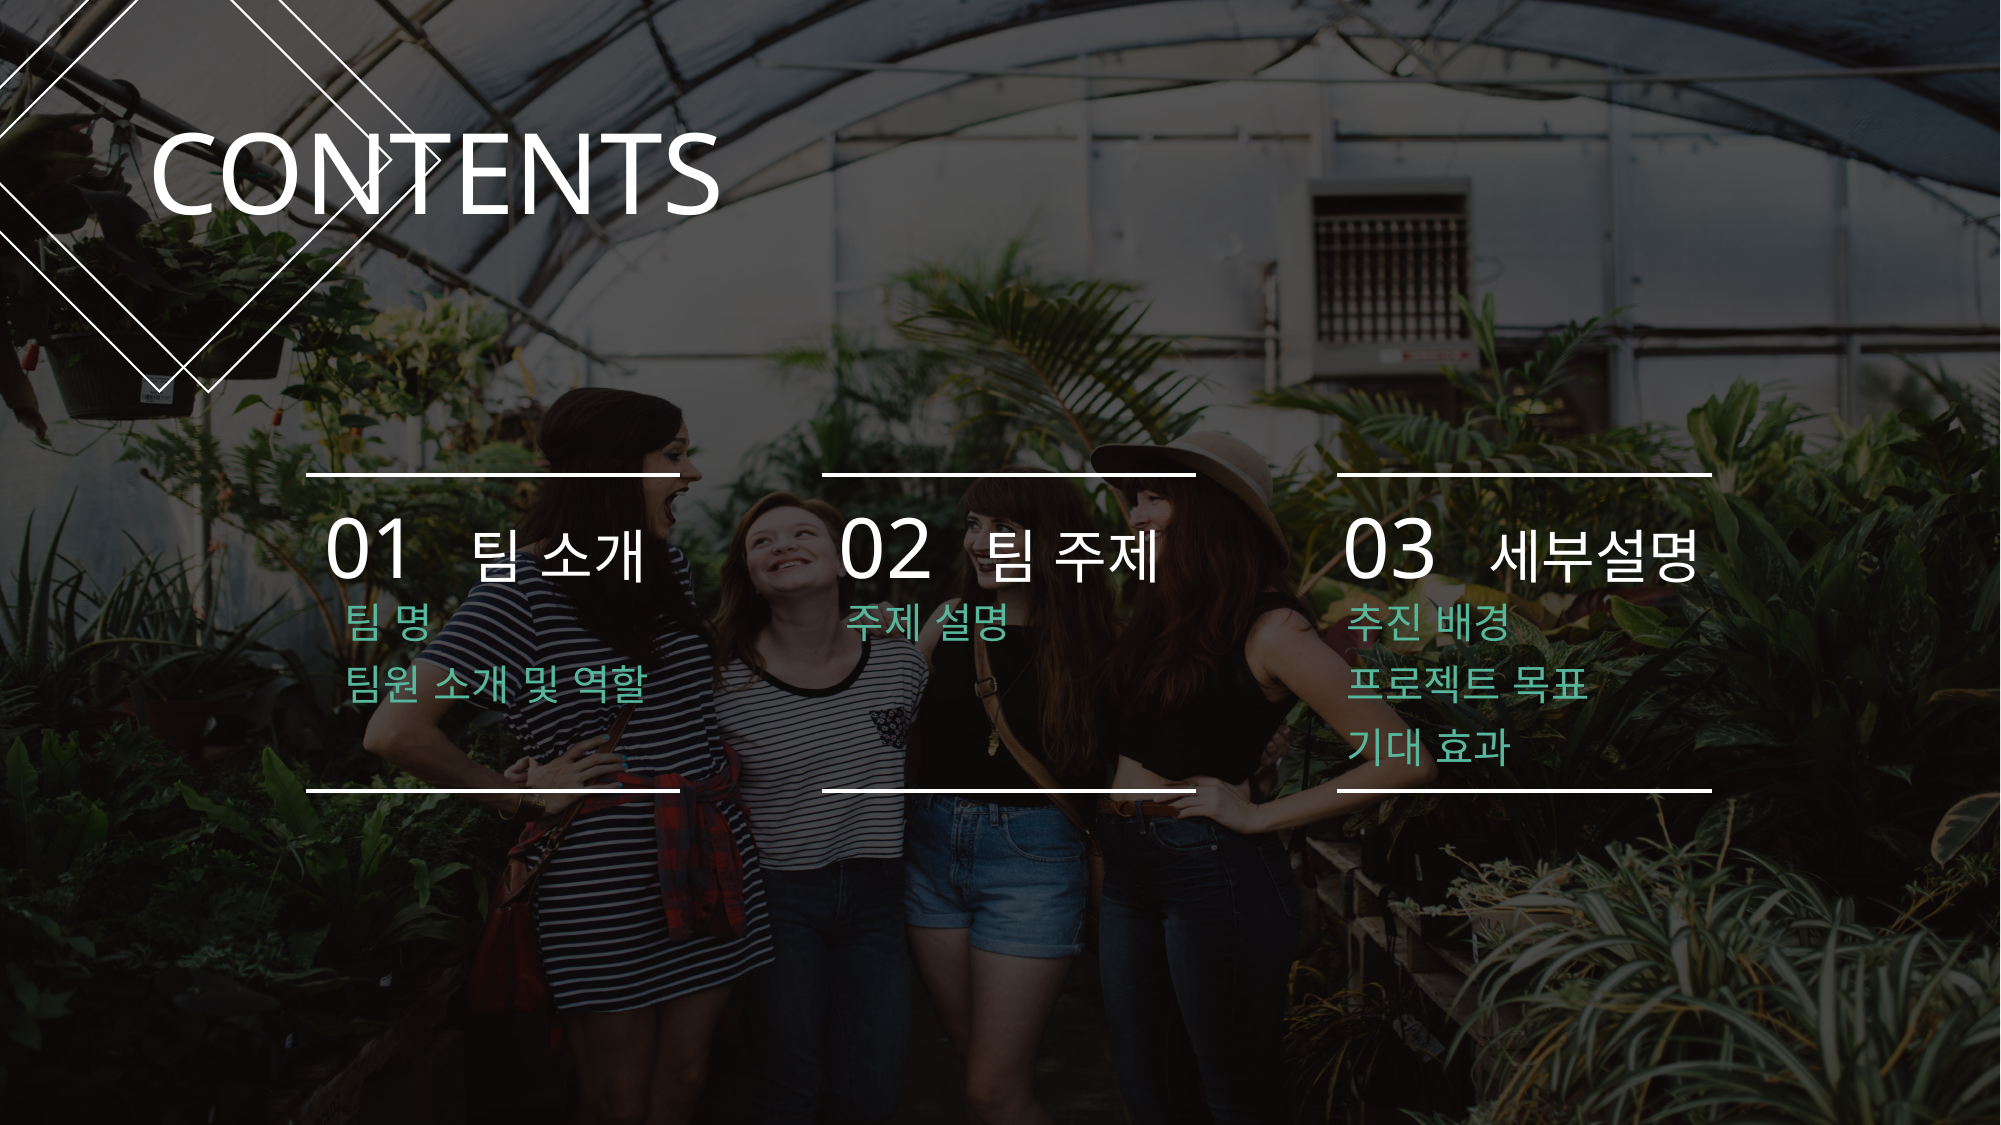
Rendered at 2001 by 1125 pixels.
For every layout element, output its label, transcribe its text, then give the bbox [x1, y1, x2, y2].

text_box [286, 475, 685, 792]
text_box [0, 0, 393, 393]
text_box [821, 475, 1196, 792]
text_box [1313, 475, 1731, 792]
text_box CONTENTS [358, 94, 805, 245]
text_box [184, 0, 442, 394]
text_box 02 팀 주제 [813, 488, 821, 603]
text_box [0, 0, 2000, 1125]
